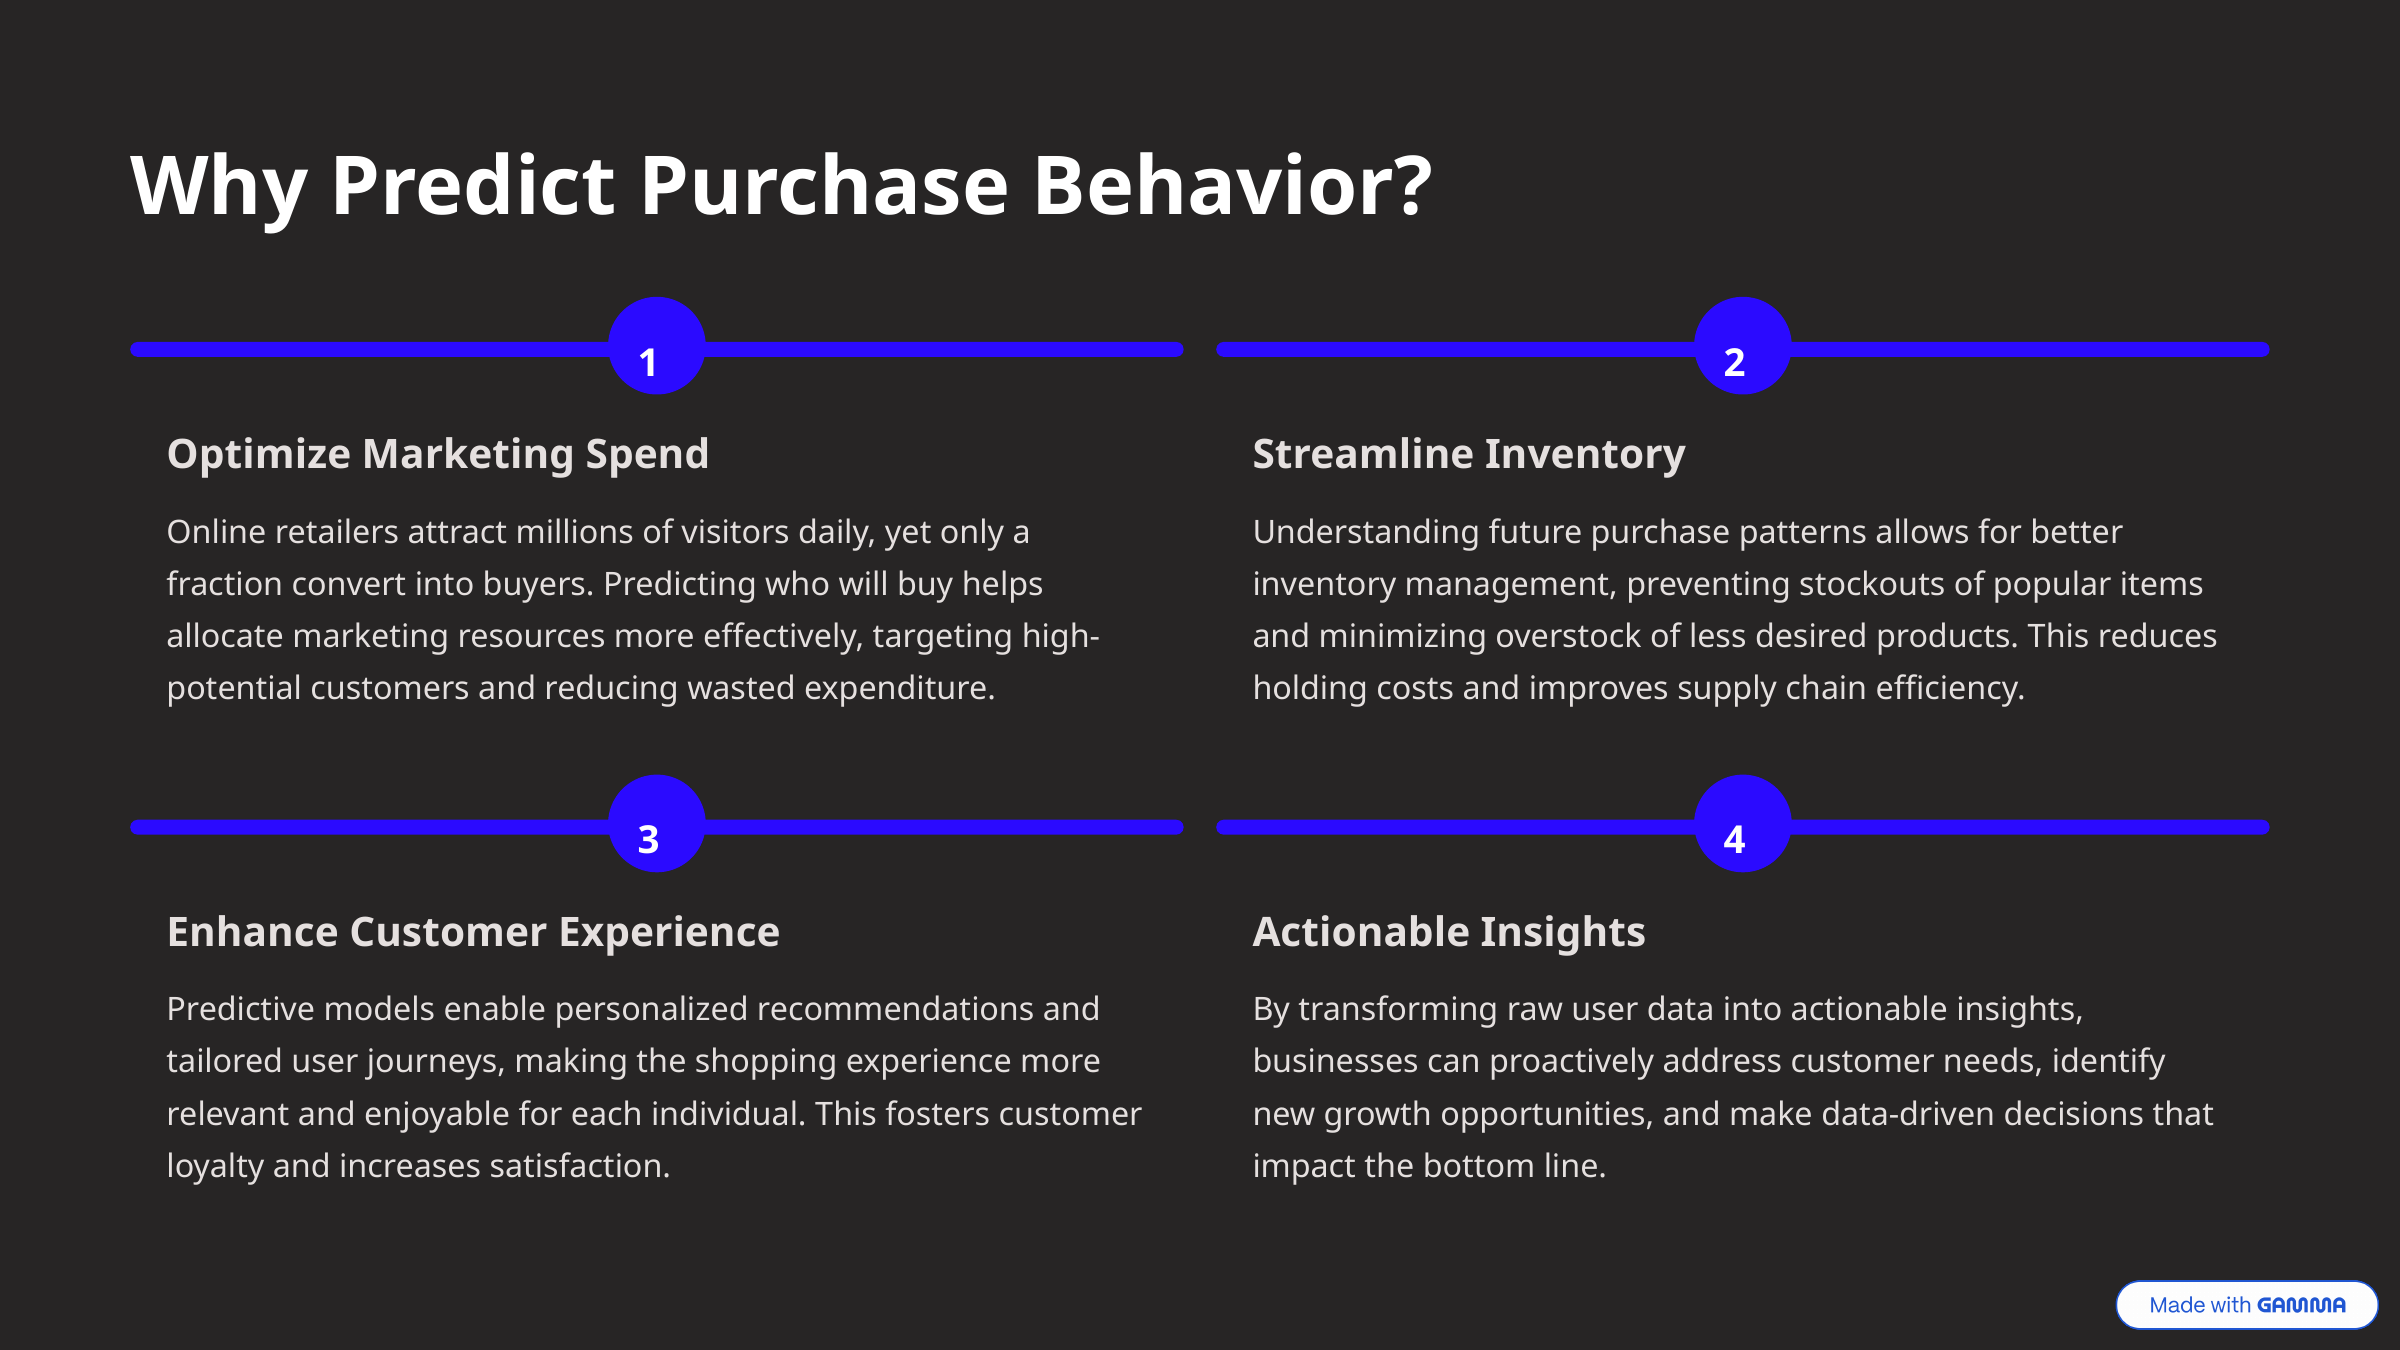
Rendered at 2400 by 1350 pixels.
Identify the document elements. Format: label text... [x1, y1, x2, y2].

text_box [1216, 341, 1695, 357]
text_box [1694, 774, 1792, 873]
text_box [1216, 819, 1695, 835]
text_box 1 [637, 321, 677, 371]
text_box 2 [1723, 321, 1763, 371]
text_box [608, 296, 706, 395]
text_box [608, 774, 706, 873]
text_box Actionable Insights [1252, 904, 1660, 956]
text_box 3 [637, 799, 677, 848]
text_box [130, 341, 609, 357]
text_box 4 [1723, 799, 1763, 848]
text_box [130, 819, 609, 835]
text_box [130, 355, 1184, 743]
text_box [1791, 819, 2270, 835]
text_box [1216, 833, 2270, 1220]
text_box [1216, 355, 2270, 743]
text_box [1791, 341, 2270, 357]
text_box Enhance Customer Experience [166, 904, 778, 956]
text_box Optimize Marketing Spend [166, 427, 694, 478]
text_box [130, 833, 1184, 1220]
text_box By transforming raw user data into actionable insights, businesses can proactively address customer needs, identify new growth opportunities, and make data-driven decisions that impact the bottom line. [1252, 975, 2234, 1184]
text_box Streamline Inventory [1252, 427, 1667, 478]
text_box [705, 819, 1184, 835]
text_box Online retailers attract millions of visitors daily, yet only a fraction convert into buyers. Predicting who will buy helps allocate marketing resources more effectively, targeting high-potential customers and reducing wasted expenditure. [166, 497, 1148, 706]
text_box Understanding future purchase patterns allows for better inventory management, preventing stockouts of popular items and minimizing overstock of less desired products. This reduces holding costs and improves supply chain efficiency. [1252, 497, 2234, 706]
text_box Predictive models enable personalized recommendations and tailored user journeys, making the shopping experience more relevant and enjoyable for each individual. This fosters customer loyalty and increases satisfaction. [166, 975, 1148, 1184]
picture [2106, 1271, 2389, 1339]
text_box [705, 341, 1184, 357]
text_box Why Predict Purchase Behavior? [130, 129, 1427, 232]
text_box [1694, 296, 1792, 395]
